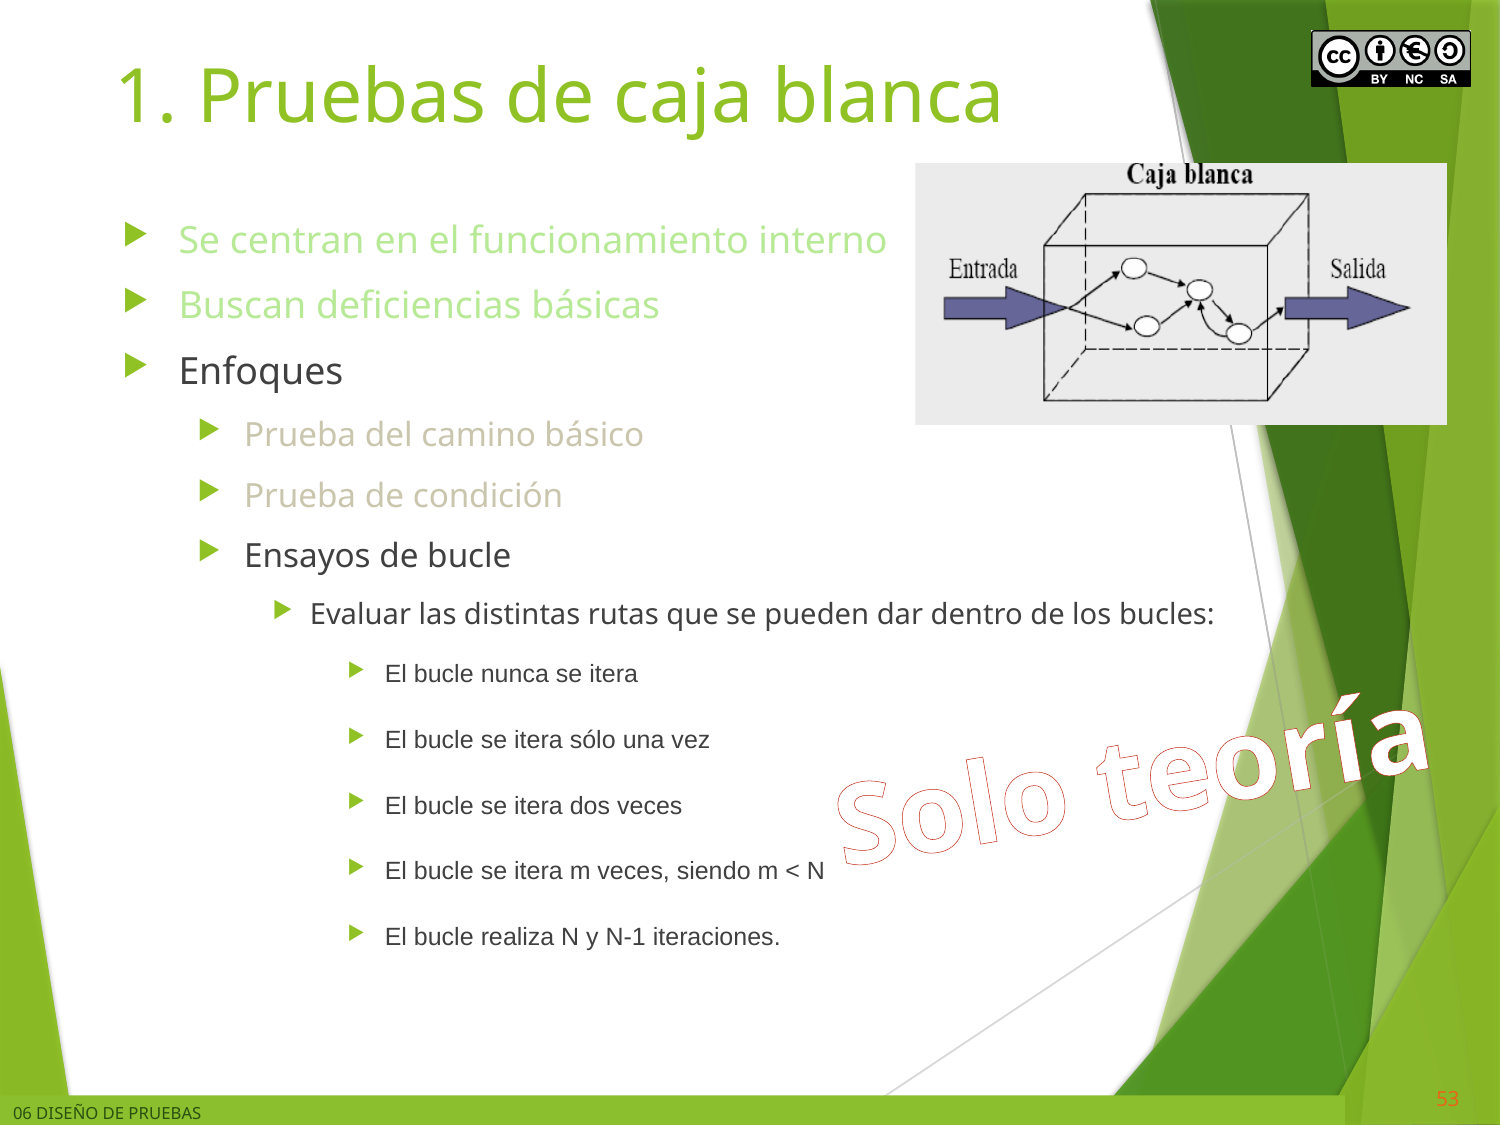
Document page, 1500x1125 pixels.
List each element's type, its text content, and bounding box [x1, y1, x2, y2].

text_box Solo teoría [807, 646, 1457, 900]
picture [1311, 30, 1471, 87]
picture [914, 163, 1448, 425]
list Se centran en el funcionamiento interno Buscan deficiencias básicas Enfoques Prueba del camino básico Prueba de condición Ensayos de bucle Evaluar las distintas rutas que se pueden dar dentro de los bucles: El bucle nunca se itera El bucle se itera sólo una vez El bucle se itera dos veces El bucle se itera m veces, siendo m < N El bucle realiza N y N-1 iteraciones. [107, 208, 1329, 988]
title 1. Pruebas de caja blanca [99, 39, 1235, 149]
